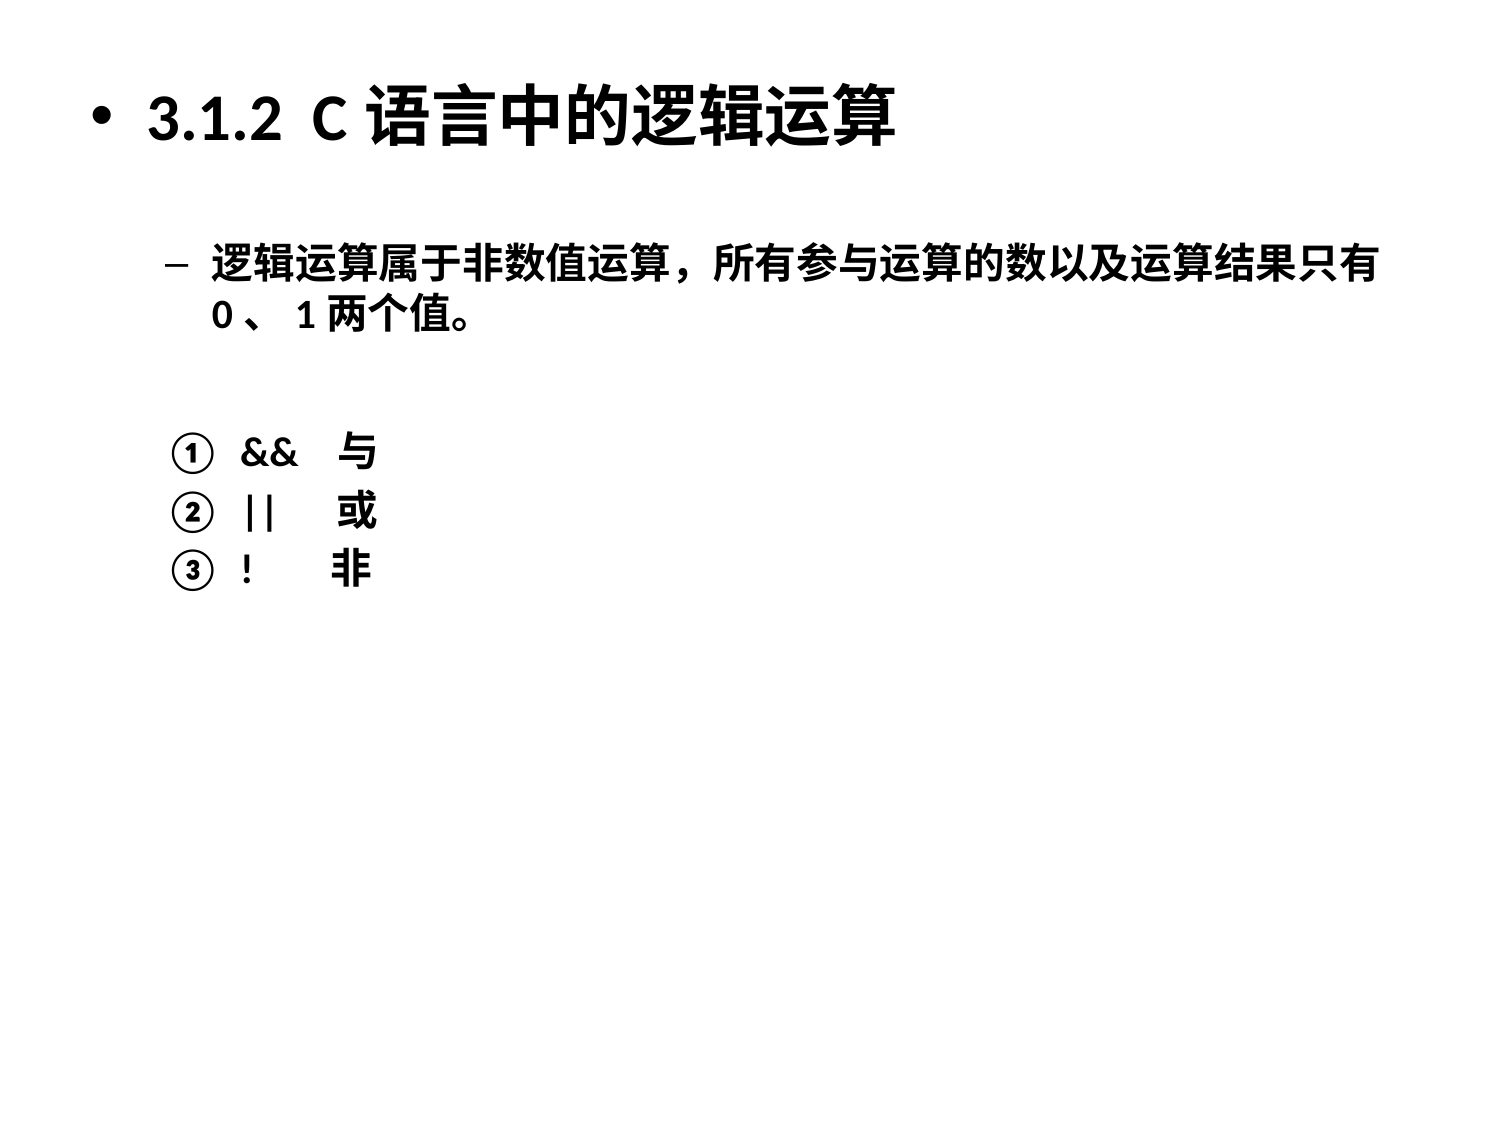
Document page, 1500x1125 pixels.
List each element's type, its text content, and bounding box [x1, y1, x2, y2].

list 3.1.2 C语言中的逻辑运算 逻辑运算属于非数值运算，所有参与运算的数以及运算结果只有0、1两个值。 && 与 || 或 ! 非 [75, 66, 1425, 1059]
